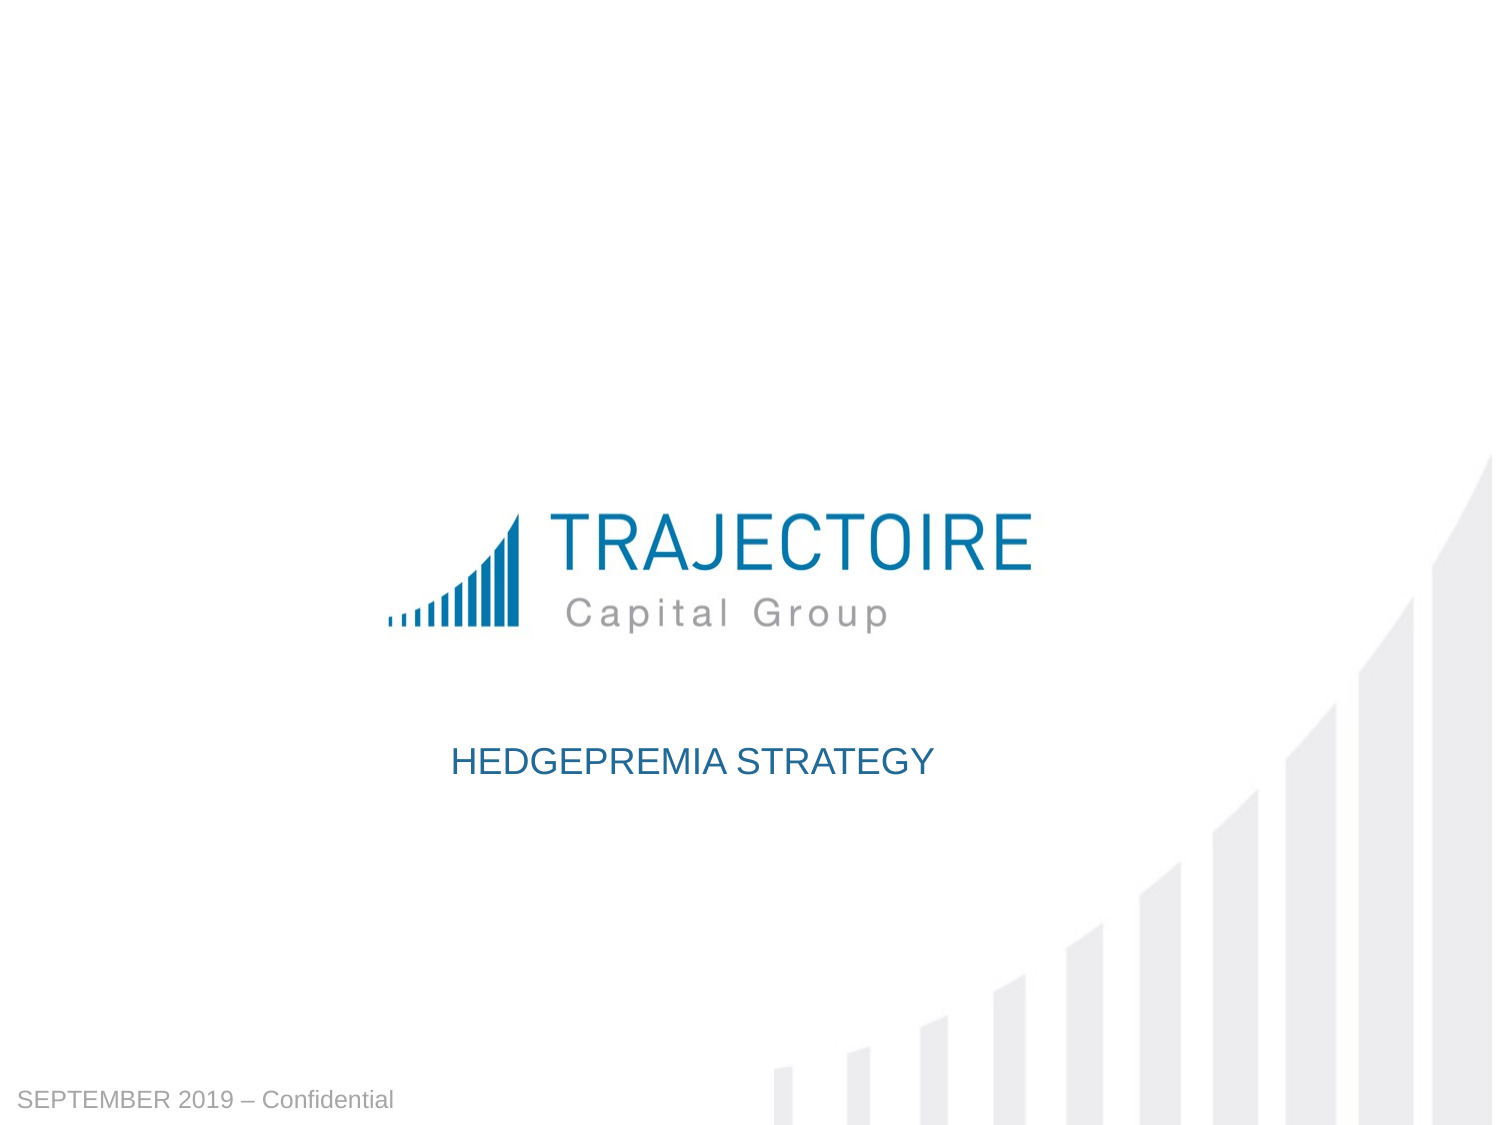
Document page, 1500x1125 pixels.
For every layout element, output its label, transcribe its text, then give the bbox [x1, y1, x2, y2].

text_box HEDGEPREMIA STRATEGY [198, 729, 769, 789]
picture [372, 454, 1492, 1125]
text_box SEPTEMBER 2019 – Confidential [2, 1076, 601, 1125]
